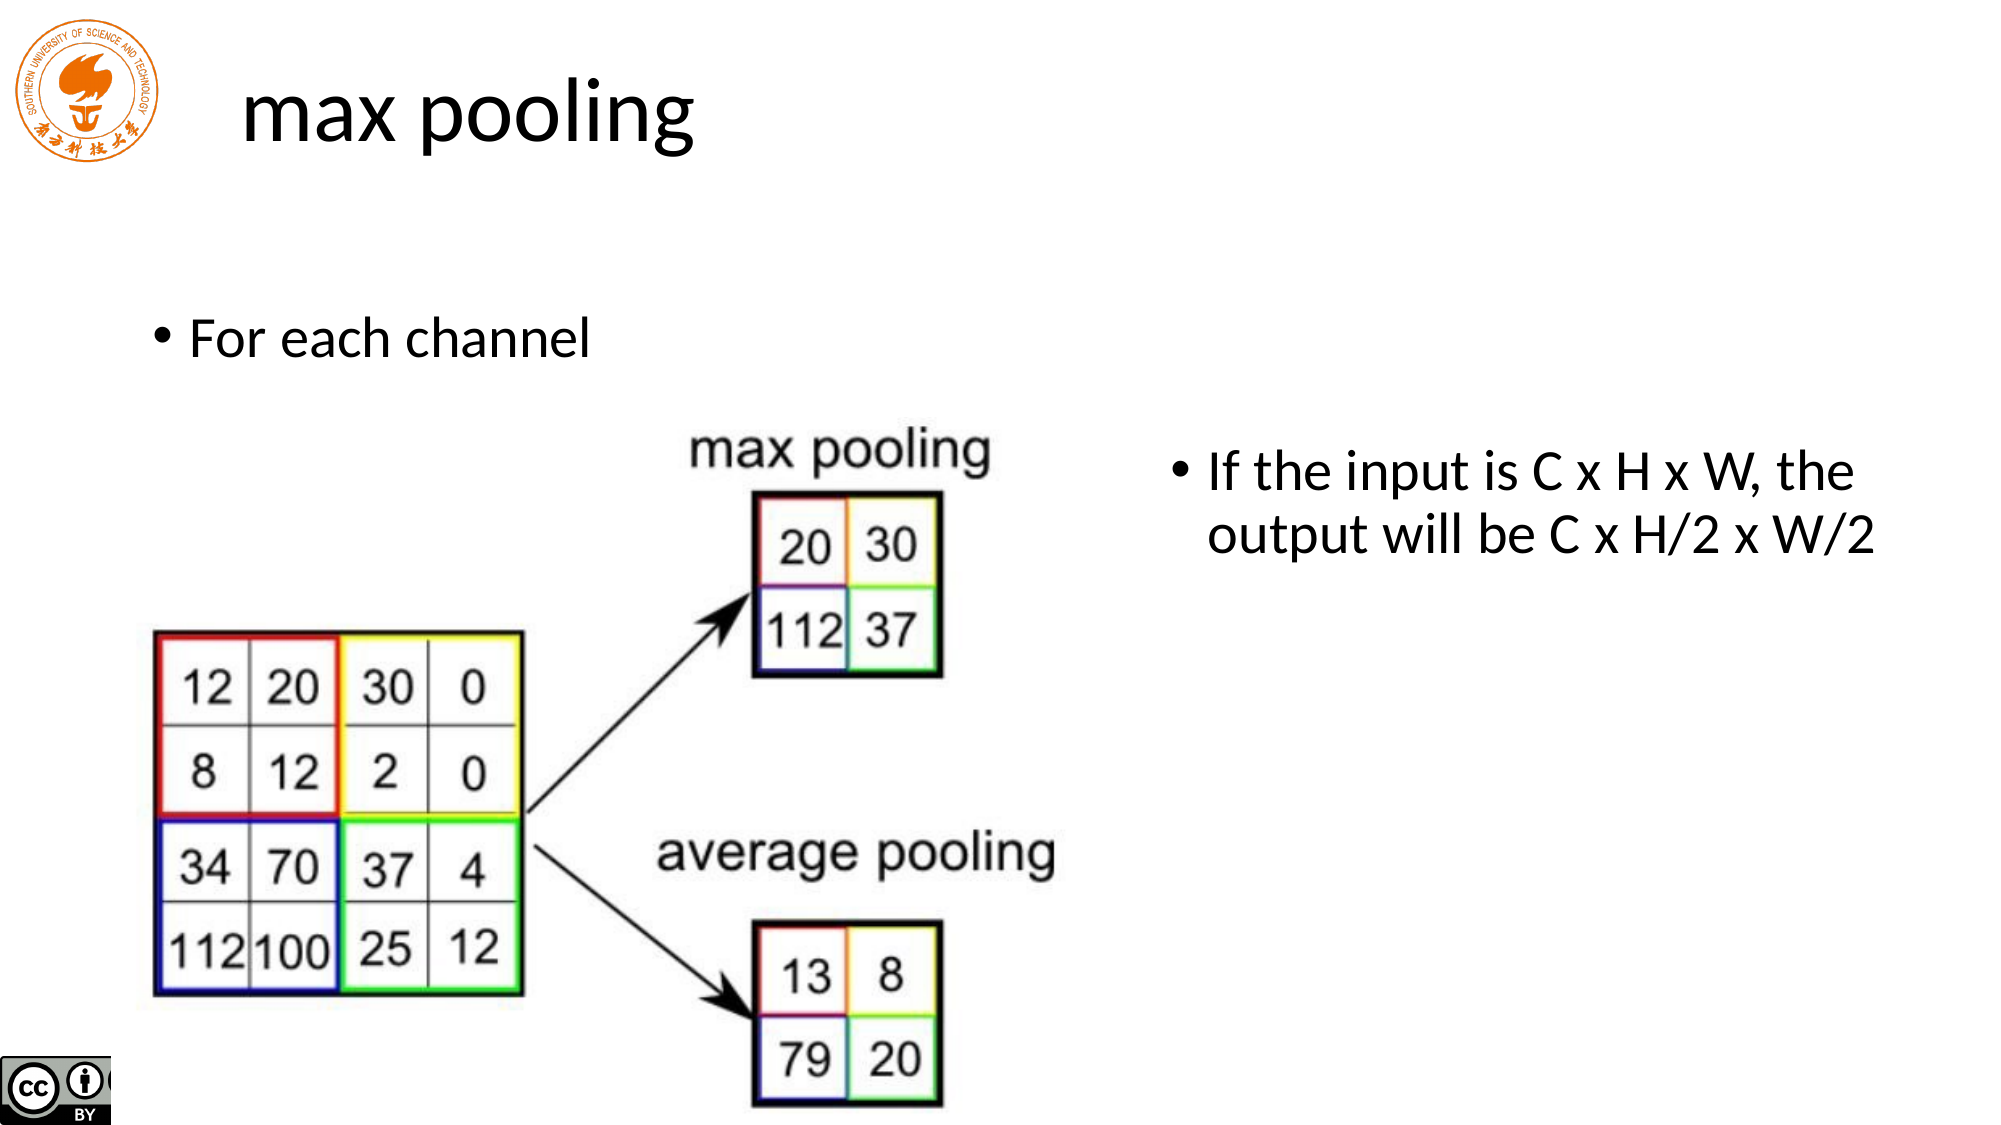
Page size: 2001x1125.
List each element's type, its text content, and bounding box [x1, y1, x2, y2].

picture [0, 417, 1072, 1125]
text_box If the input is C x H x W, the output will be C x H/2 x W/2 [1155, 433, 1955, 883]
list For each channel [137, 299, 1863, 563]
picture [10, 0, 170, 166]
title max pooling [225, 43, 1951, 181]
